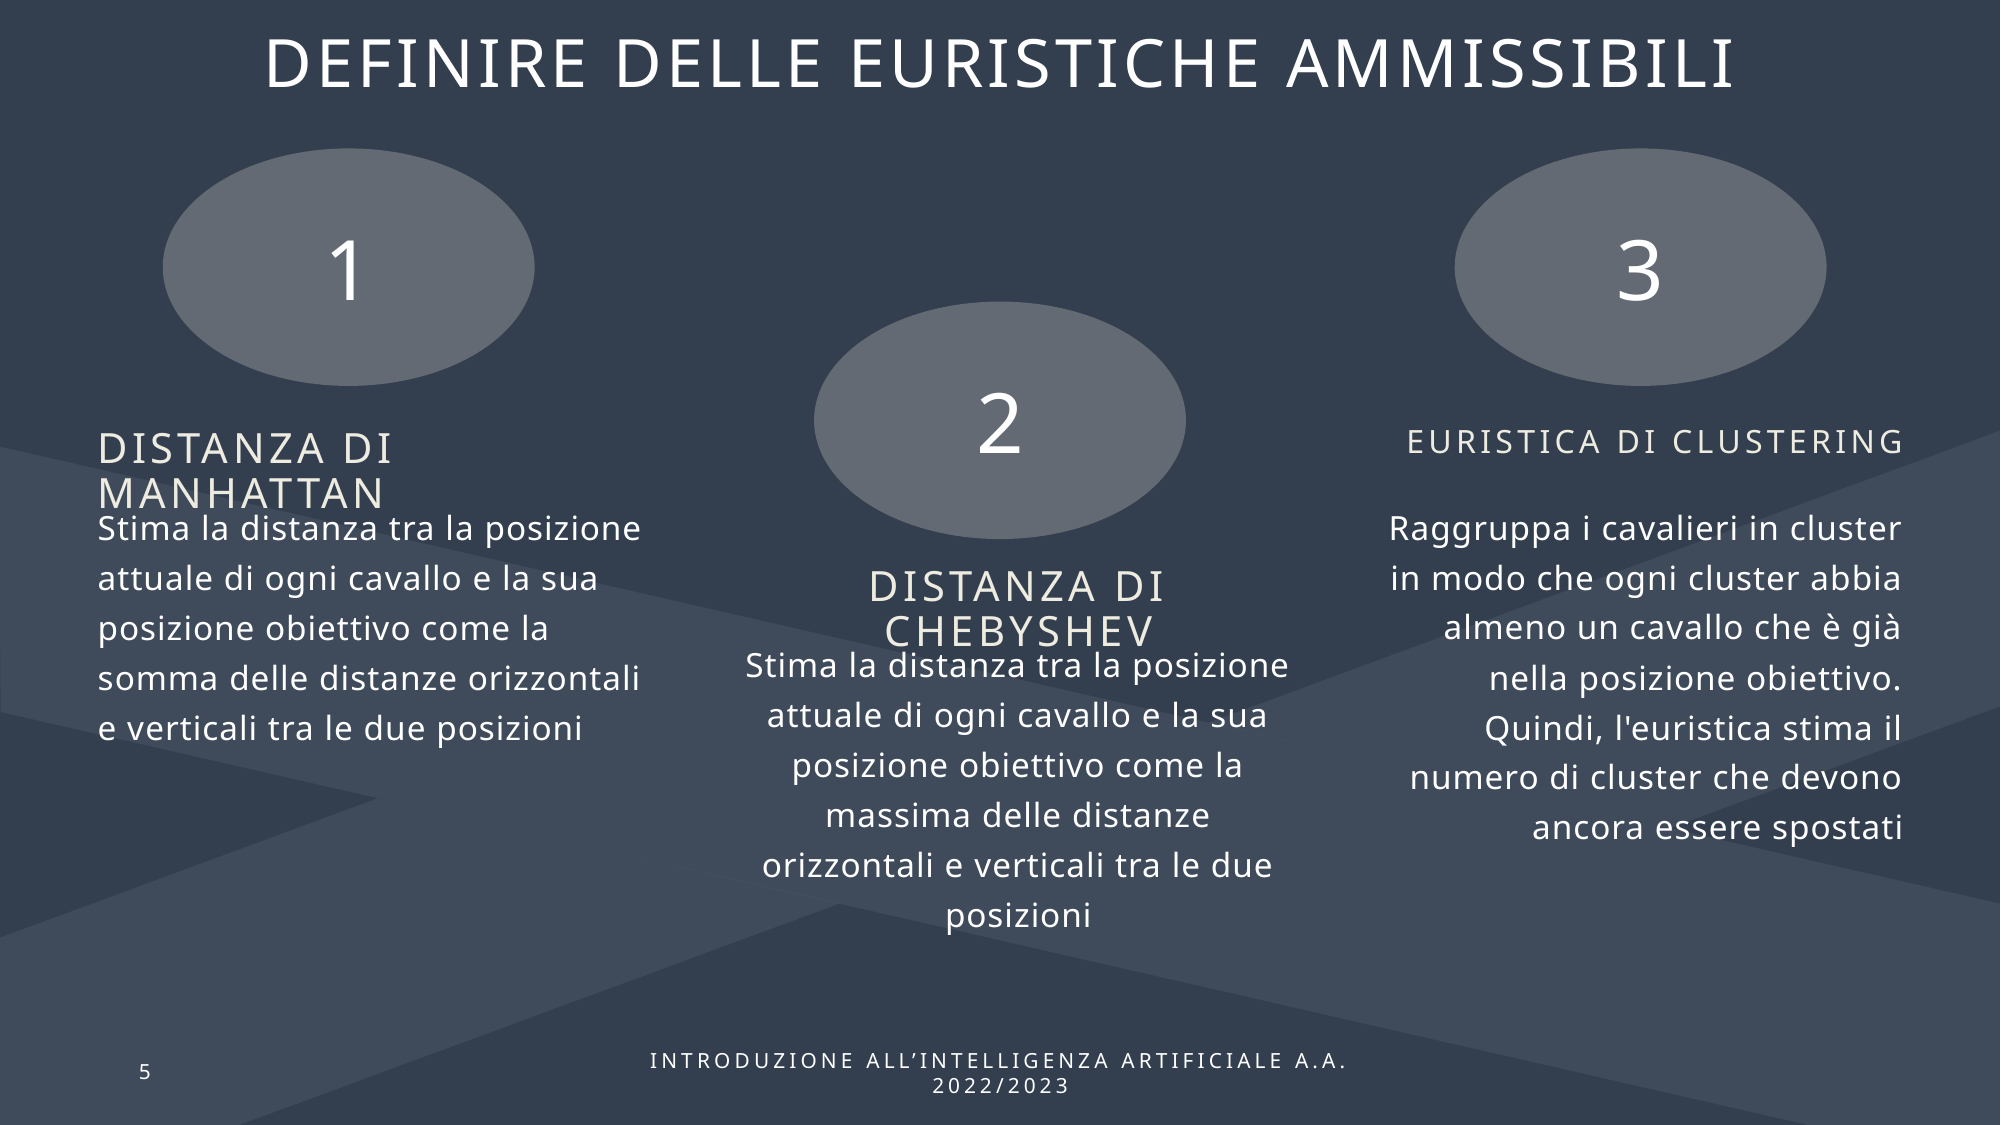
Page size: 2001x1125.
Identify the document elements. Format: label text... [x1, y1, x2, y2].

list Euristica di clustering [1362, 418, 1919, 488]
text_box Definire delle euristiche ammissibili [21, 22, 1979, 103]
list Stima la distanza tra la posizione attuale di ogni cavallo e la sua posizione obiettivo come la somma delle distanze orizzontali e verticali tra le due posizioni [82, 490, 674, 499]
list Raggruppa i cavalieri in cluster in modo che ogni cluster abbia almeno un cavallo che è già nella posizione obiettivo. Quindi, l'euristica stima il numero di cluster che devono ancora essere spostati [1362, 489, 1919, 499]
text_box 3 [1453, 147, 1828, 387]
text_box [0, 499, 2000, 1125]
text_box 1 [161, 147, 536, 387]
text_box 2 [813, 300, 1187, 499]
list Distanza di Manhattan [82, 420, 674, 490]
